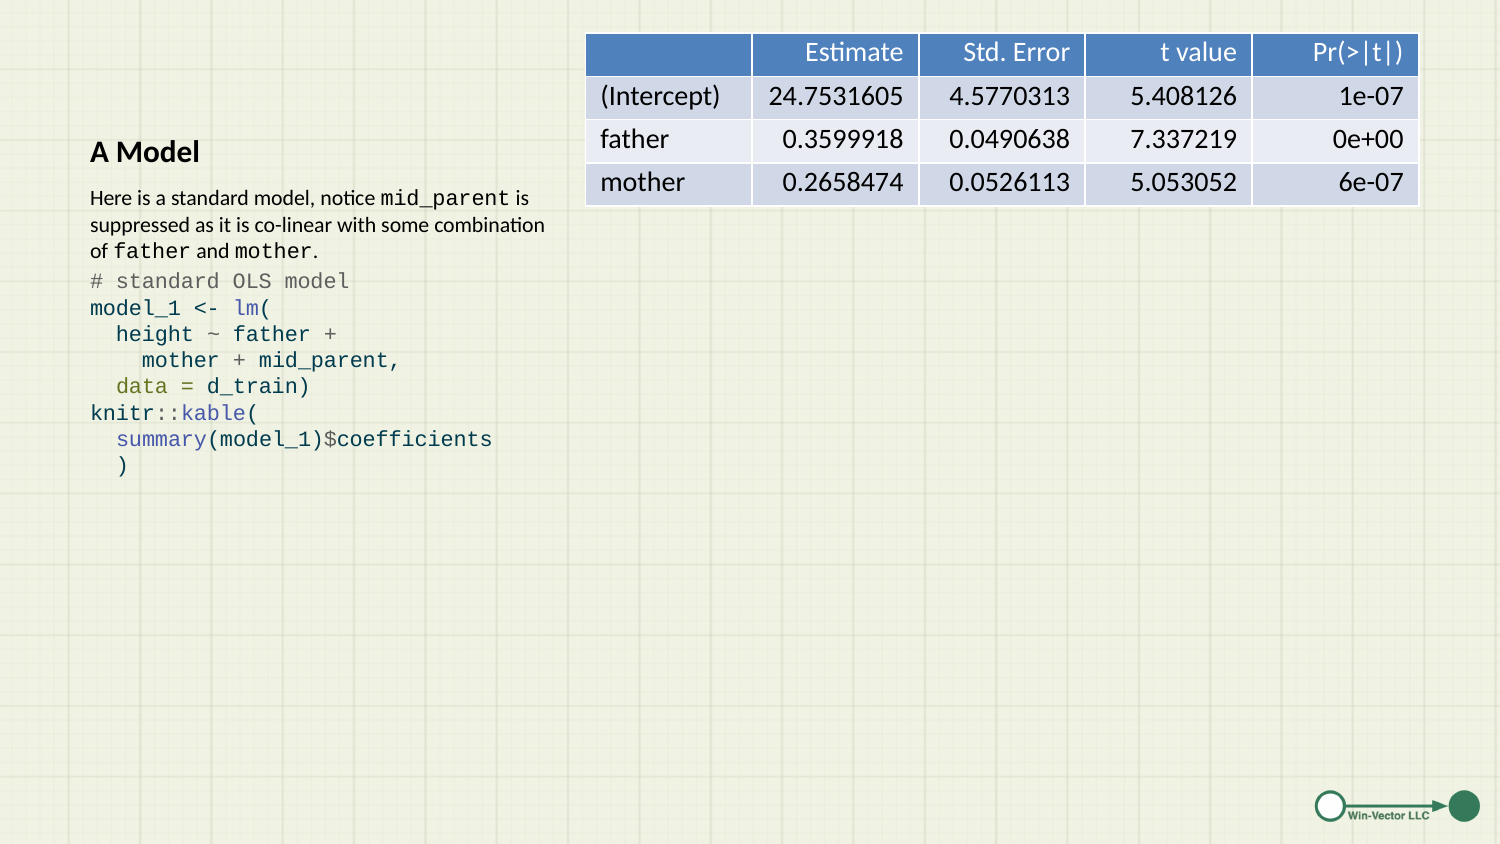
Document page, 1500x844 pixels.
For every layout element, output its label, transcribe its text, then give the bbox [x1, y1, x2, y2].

table_header Estimate [753, 34, 918, 76]
table_cell 0.3599918 [753, 120, 918, 162]
table_cell 5.053052 [1086, 164, 1251, 205]
table_cell 7.337219 [1086, 120, 1251, 162]
table_cell 1e-07 [1253, 77, 1418, 119]
list Here is a standard model, notice mid_parent is suppressed as it is co-linear with some combination of father and mother. # standard OLS model model_1 <- lm( height ~ father + mother + mid_parent, data = d_train) knitr::kable( summary(model_1)$coefficients ) [75, 176, 569, 754]
table_cell 6e-07 [1253, 164, 1418, 205]
picture [0, 0, 1500, 844]
table_cell 0.2658474 [753, 164, 918, 205]
table_cell father [586, 120, 751, 162]
table_header [586, 34, 751, 76]
table_cell 0.0526113 [920, 164, 1084, 205]
table_cell mother [586, 164, 751, 205]
table_cell 0e+00 [1253, 120, 1418, 162]
table_header t value [1086, 34, 1251, 76]
table_cell (Intercept) [586, 77, 751, 119]
table_cell 0.0490638 [920, 120, 1084, 162]
table_cell 24.7531605 [753, 77, 918, 119]
table_cell 4.5770313 [920, 77, 1084, 119]
table_header Pr(>|t|) [1253, 34, 1418, 76]
table_cell 5.408126 [1086, 77, 1251, 119]
title A Model [75, 33, 569, 176]
table_header Std. Error [920, 34, 1084, 76]
